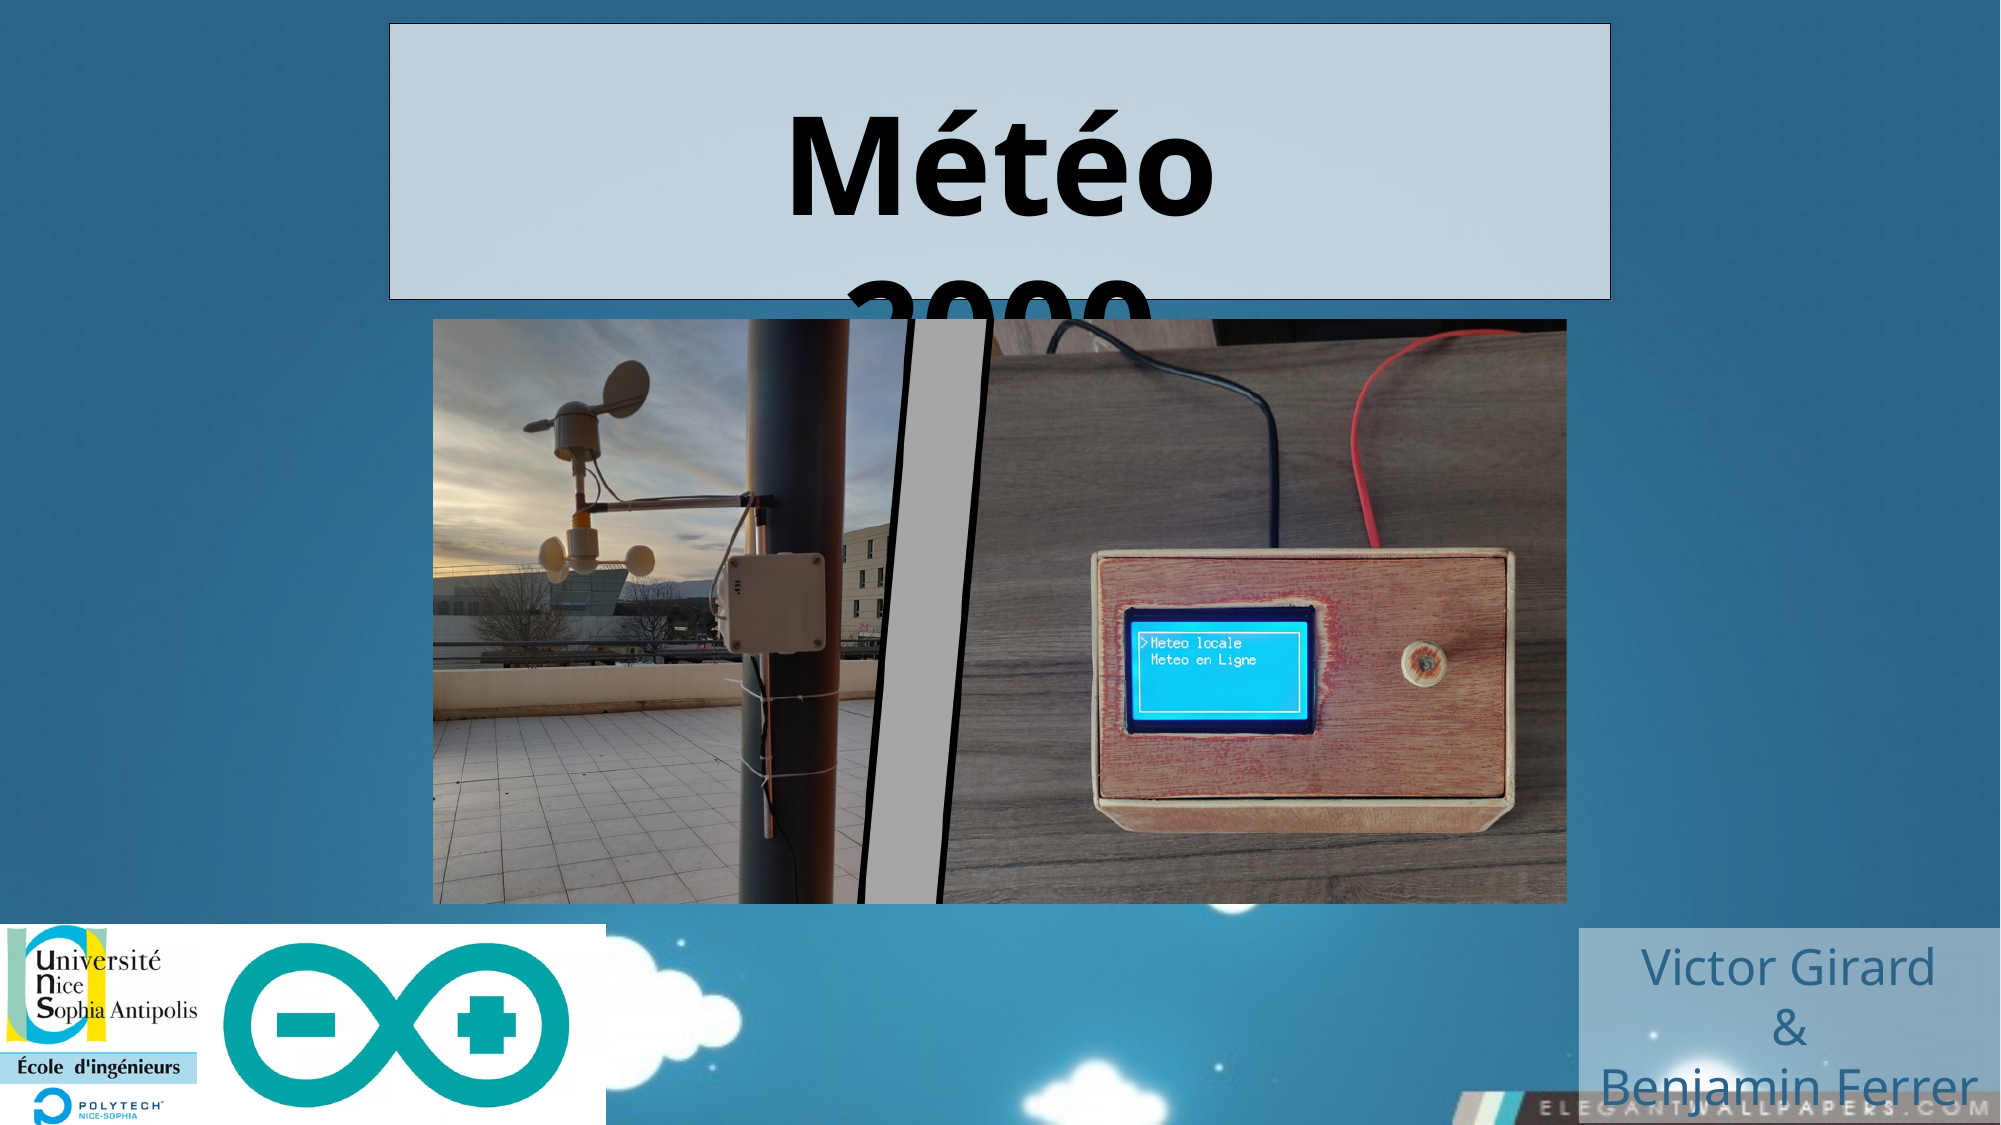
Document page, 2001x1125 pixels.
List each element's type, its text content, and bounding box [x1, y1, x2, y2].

text_box [389, 22, 1611, 300]
picture [0, 0, 2001, 1125]
text_box Météo 2000 [605, 70, 1395, 319]
text_box Victor Girard & Benjamin Ferrer [1578, 928, 2000, 1123]
